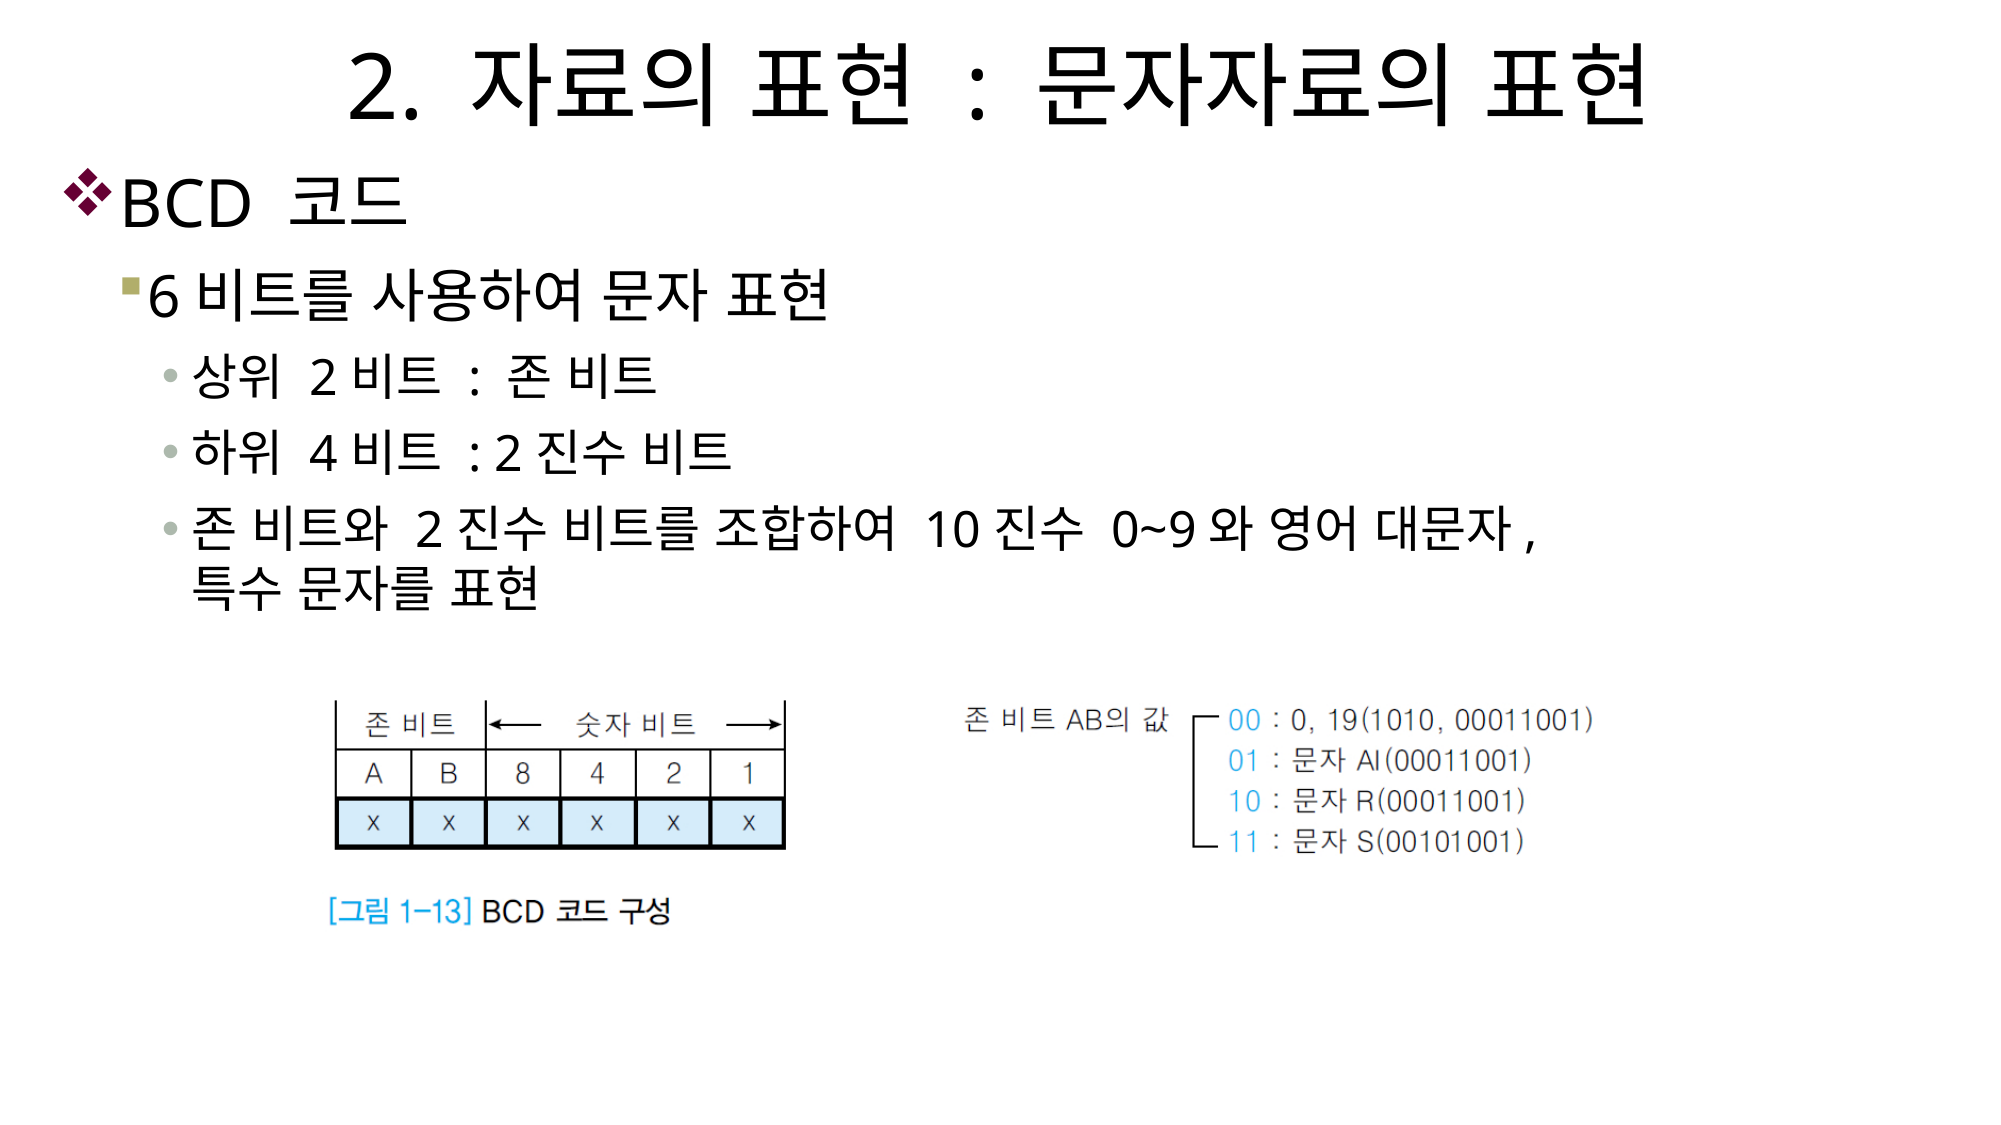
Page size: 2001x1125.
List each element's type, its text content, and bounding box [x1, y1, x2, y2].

list BCD 코드 6비트를 사용하여 문자 표현 상위 2비트 : 존 비트 하위 4비트 : 2진수 비트 존 비트와 2진수 비트를 조합하여 10진수 0~9와 영어 대문자, 특수 문자를 표현 [43, 152, 1947, 1091]
picture [322, 694, 1599, 932]
title 2. 자료의 표현 : 문자자료의 표현 [99, 19, 1900, 147]
